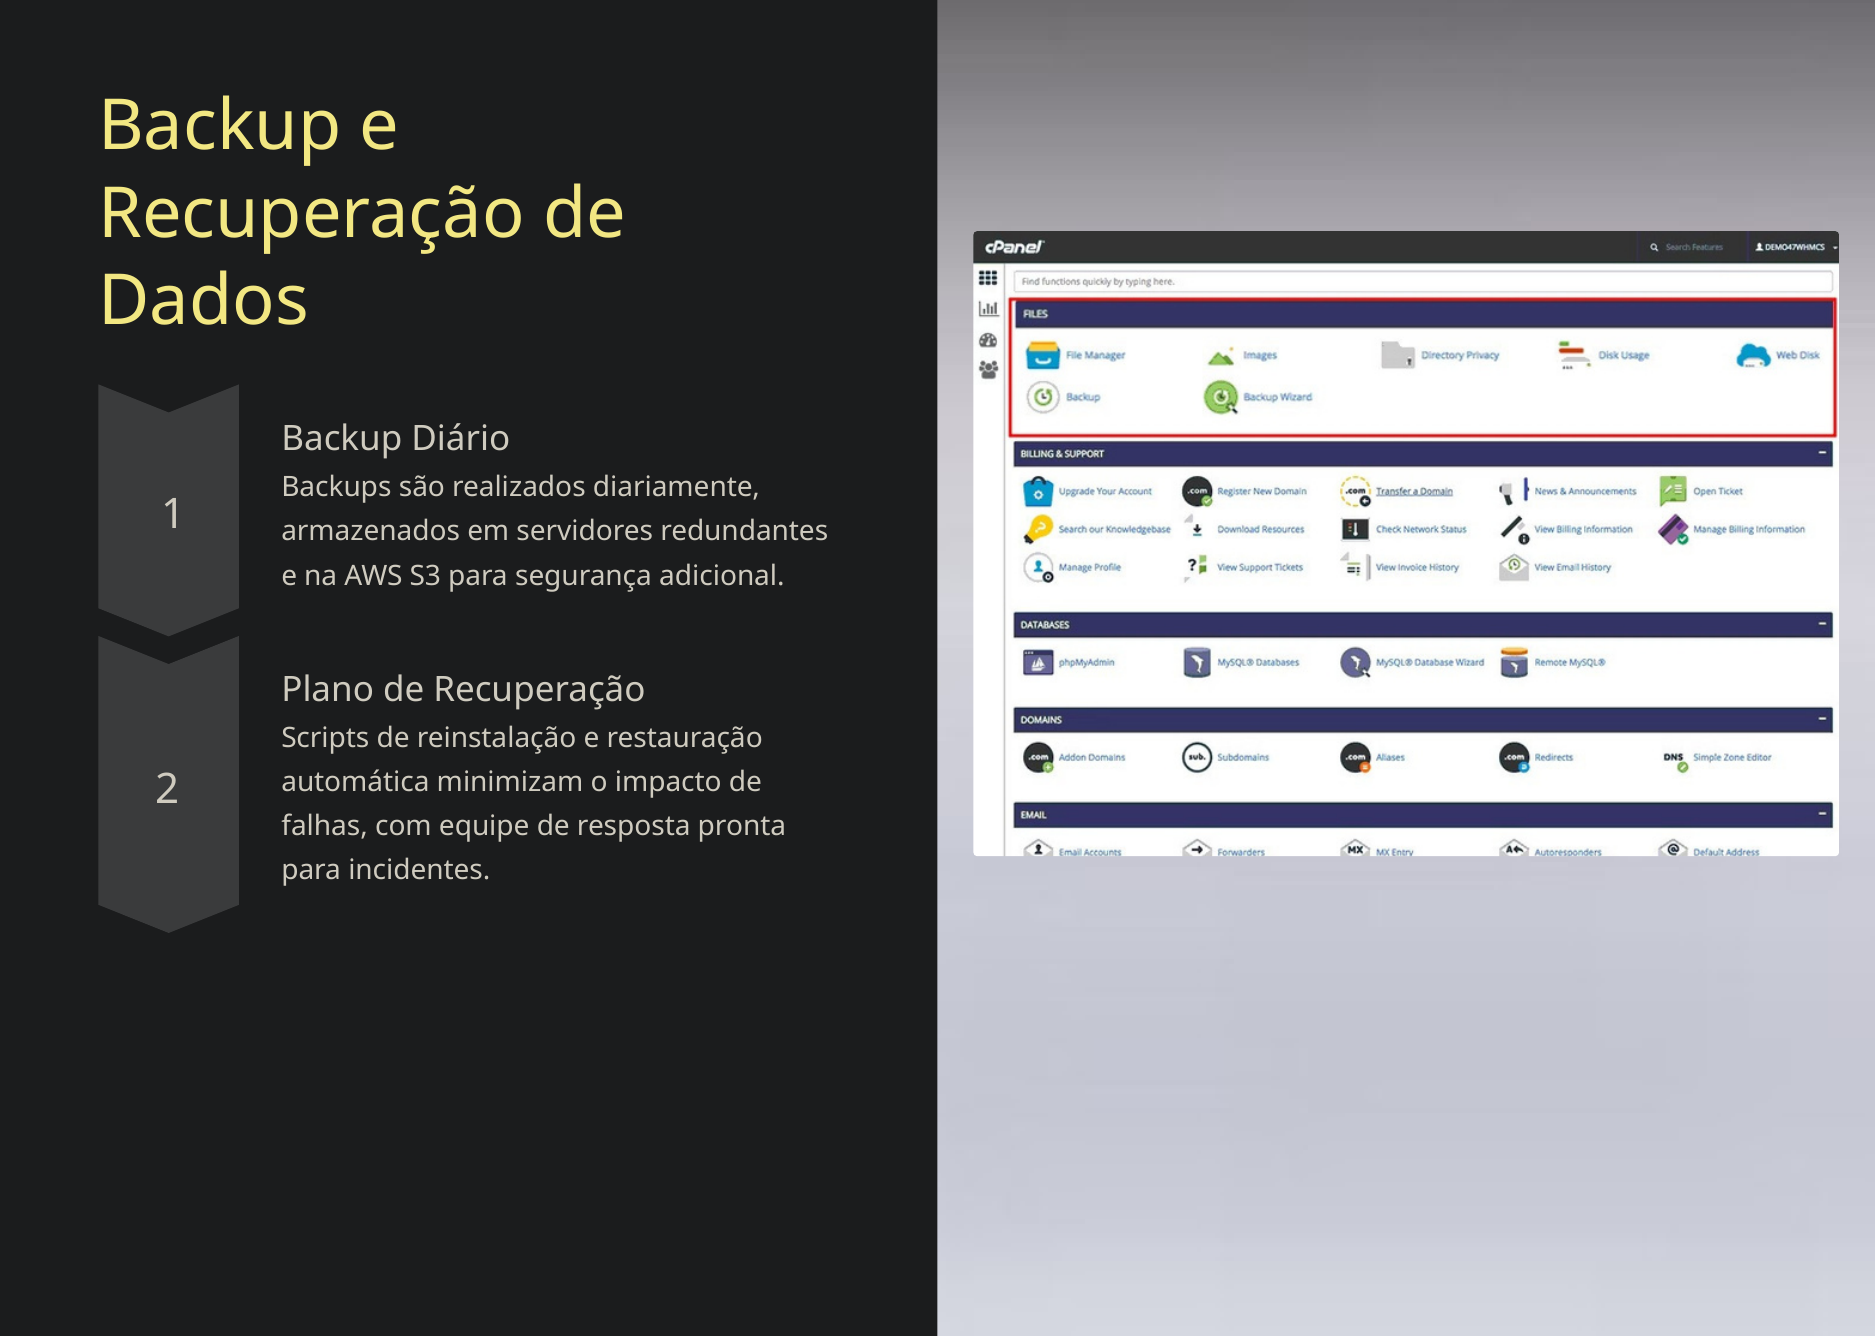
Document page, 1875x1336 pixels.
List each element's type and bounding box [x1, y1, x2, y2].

text_box [0, 0, 1539, 1336]
text_box [98, 384, 240, 934]
text_box [1541, 0, 1875, 1336]
text_box [973, 230, 1840, 857]
